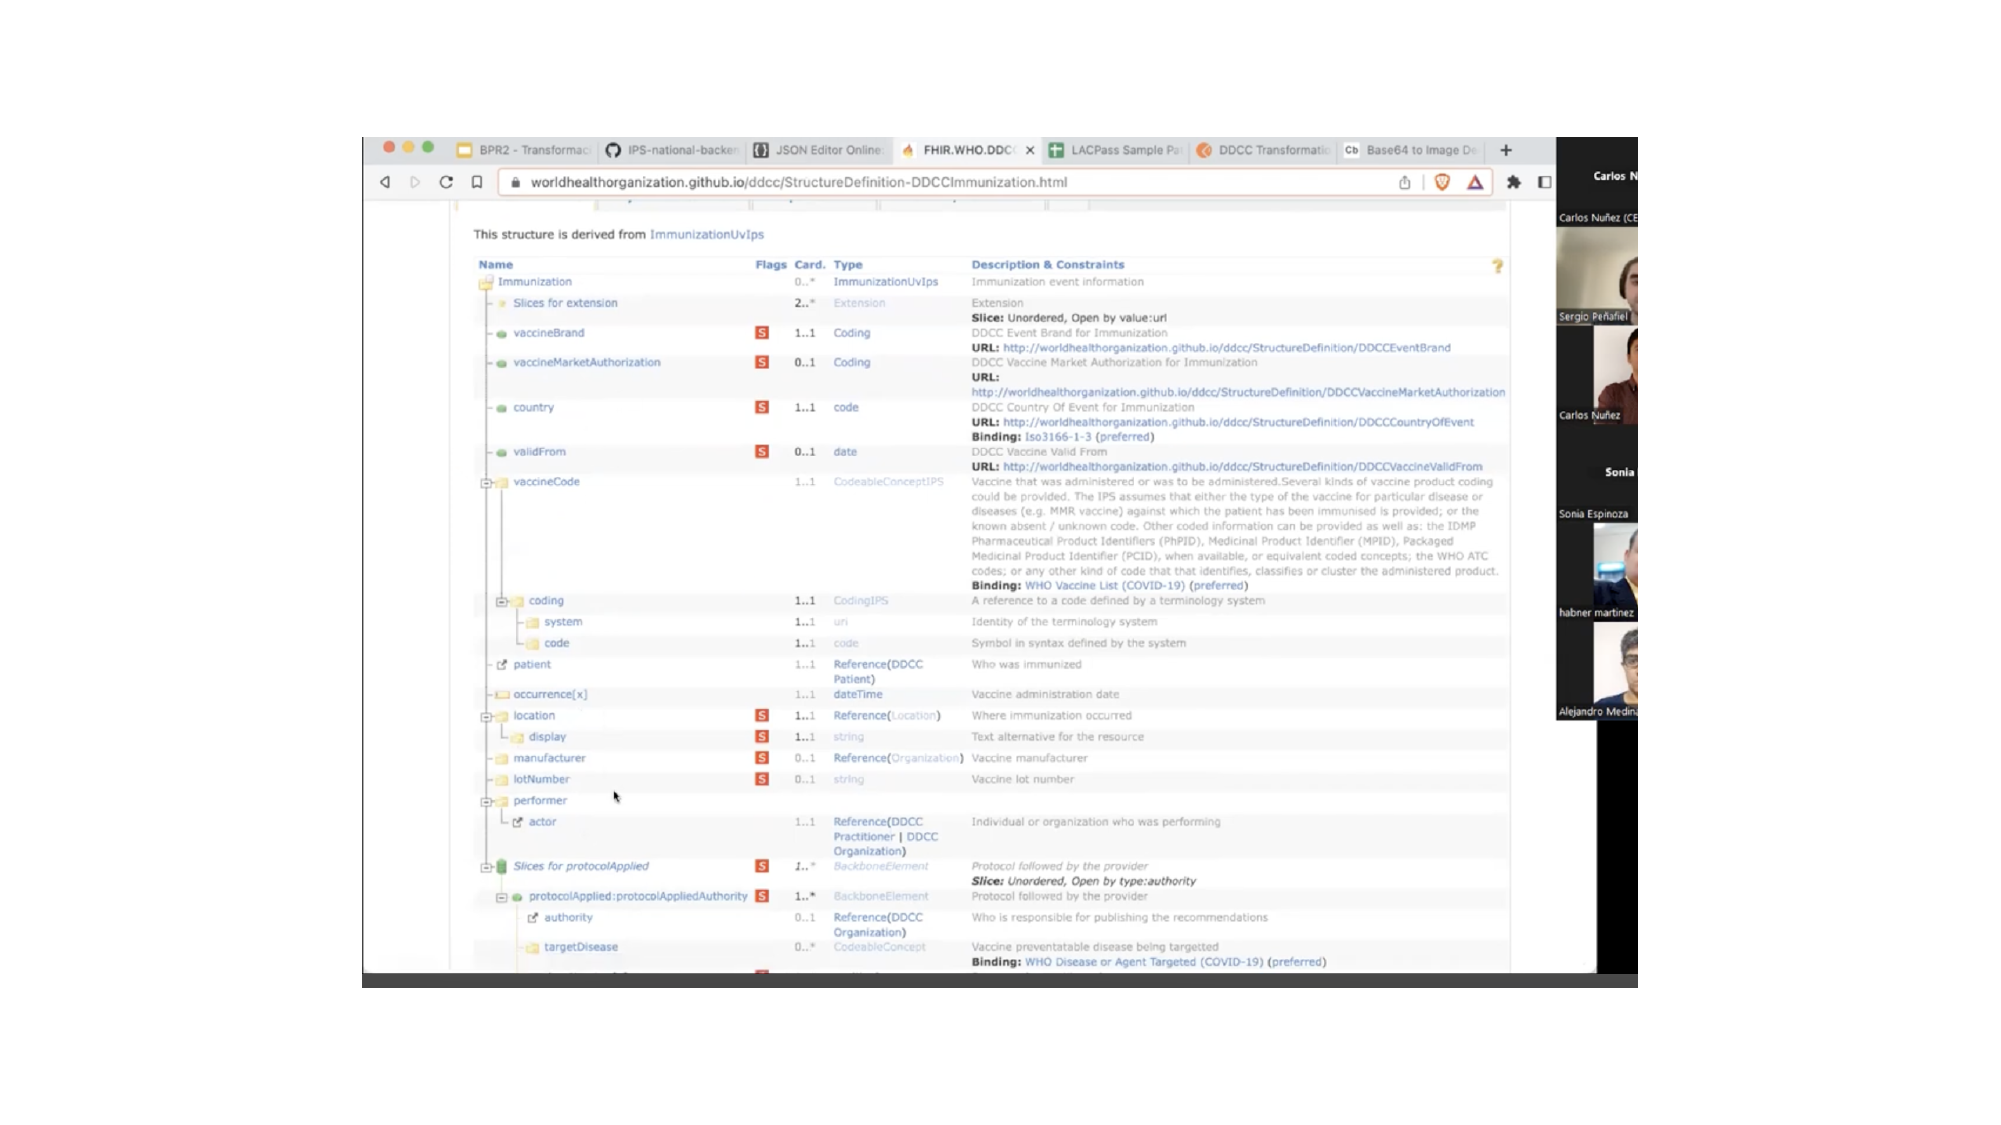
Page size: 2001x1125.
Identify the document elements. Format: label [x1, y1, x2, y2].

picture [361, 137, 1638, 988]
